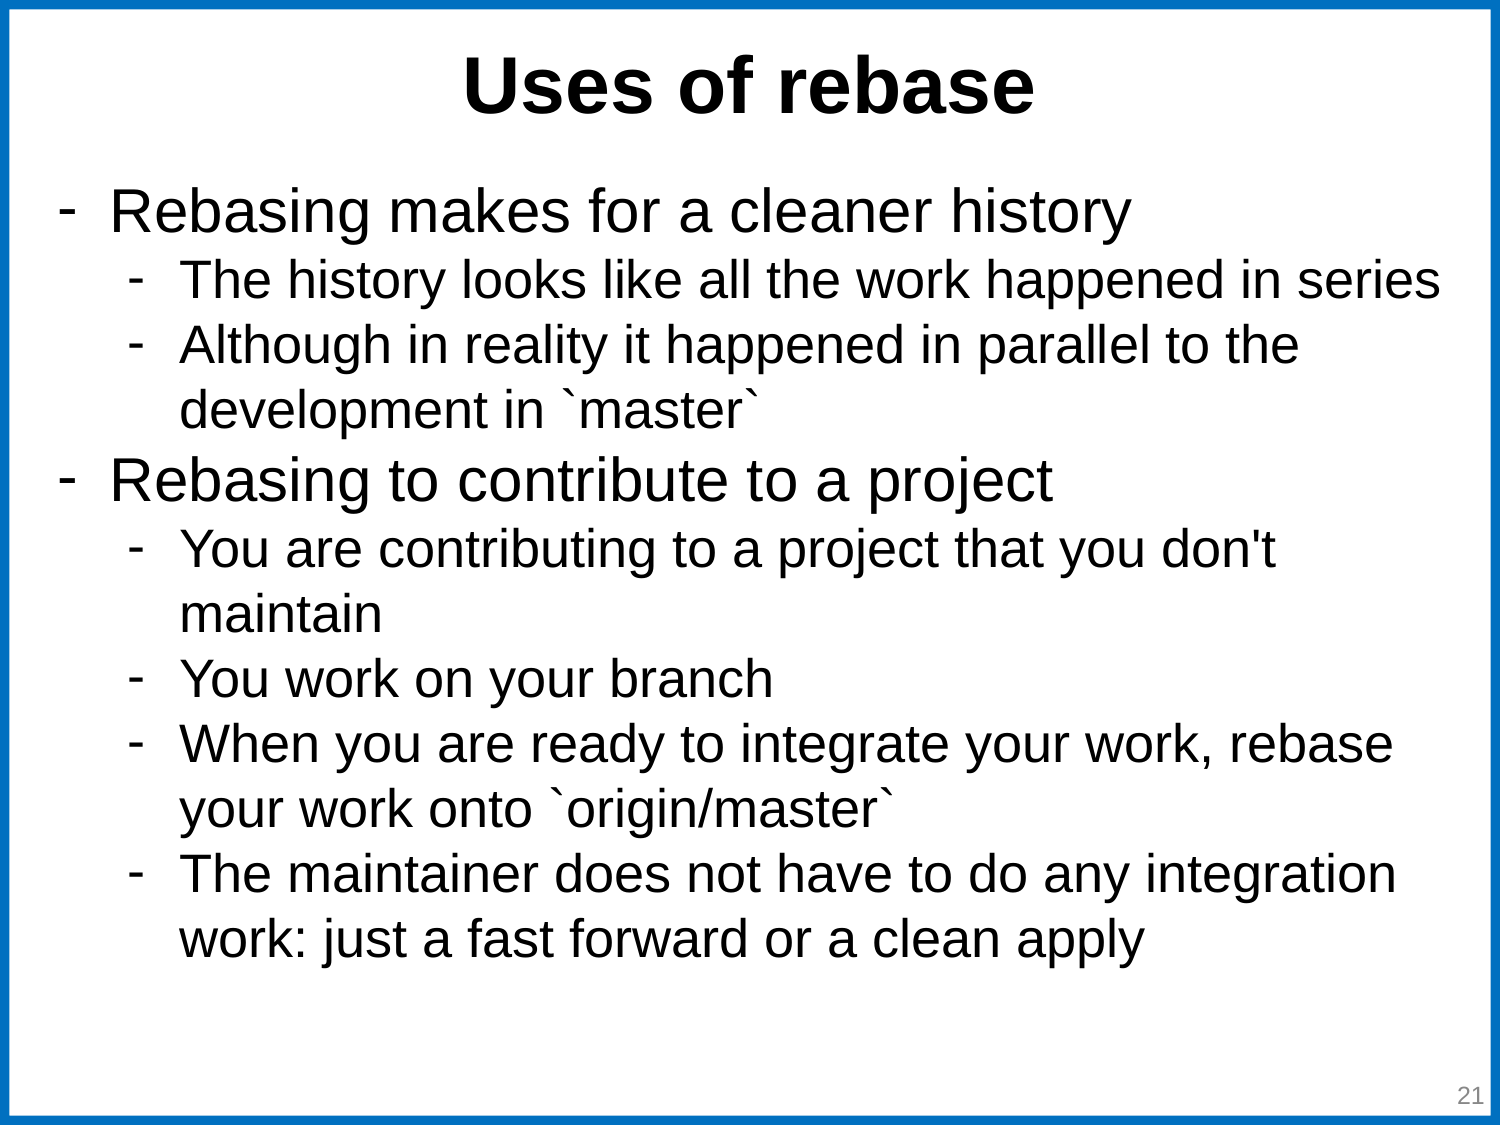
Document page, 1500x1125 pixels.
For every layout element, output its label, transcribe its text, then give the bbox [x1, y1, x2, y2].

slide_number ‹#› [1149, 1065, 1500, 1125]
title Uses of rebase [24, 24, 1475, 138]
list Rebasing makes for a cleaner history The history looks like all the work happened in series Although in reality it happened in parallel to the development in `master` Rebasing to contribute to a project You are contributing to a project that you don't maintain You work on your branch When you are ready to integrate your work, rebase your work onto `origin/master` The maintainer does not have to do any integration work: just a fast forward or a clean apply [24, 162, 1475, 1025]
